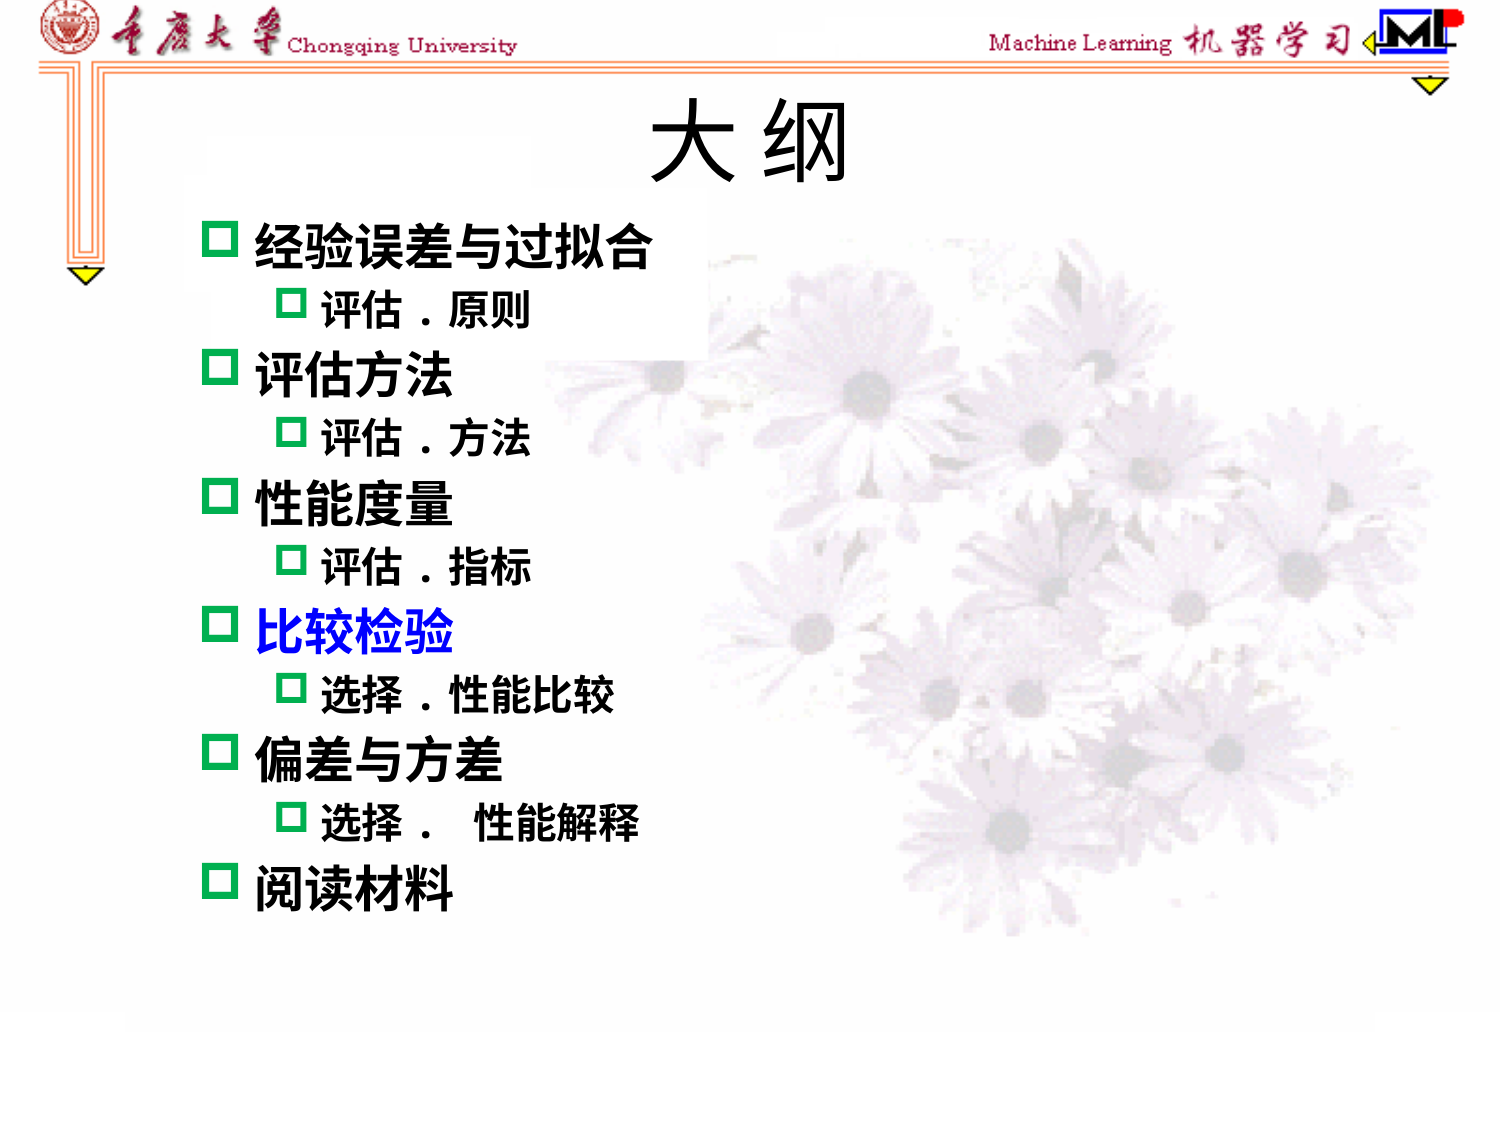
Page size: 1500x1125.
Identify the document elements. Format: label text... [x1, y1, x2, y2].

picture [0, 0, 1500, 1032]
title 大 纲 [75, 45, 1425, 233]
list 经验误差与过拟合 评估.原则 评估方法 评估.方法 性能度量 评估.指标 比较检验 选择.性能比较 偏差与方差 选择. 性能解释 阅读材料 [183, 208, 1270, 1021]
